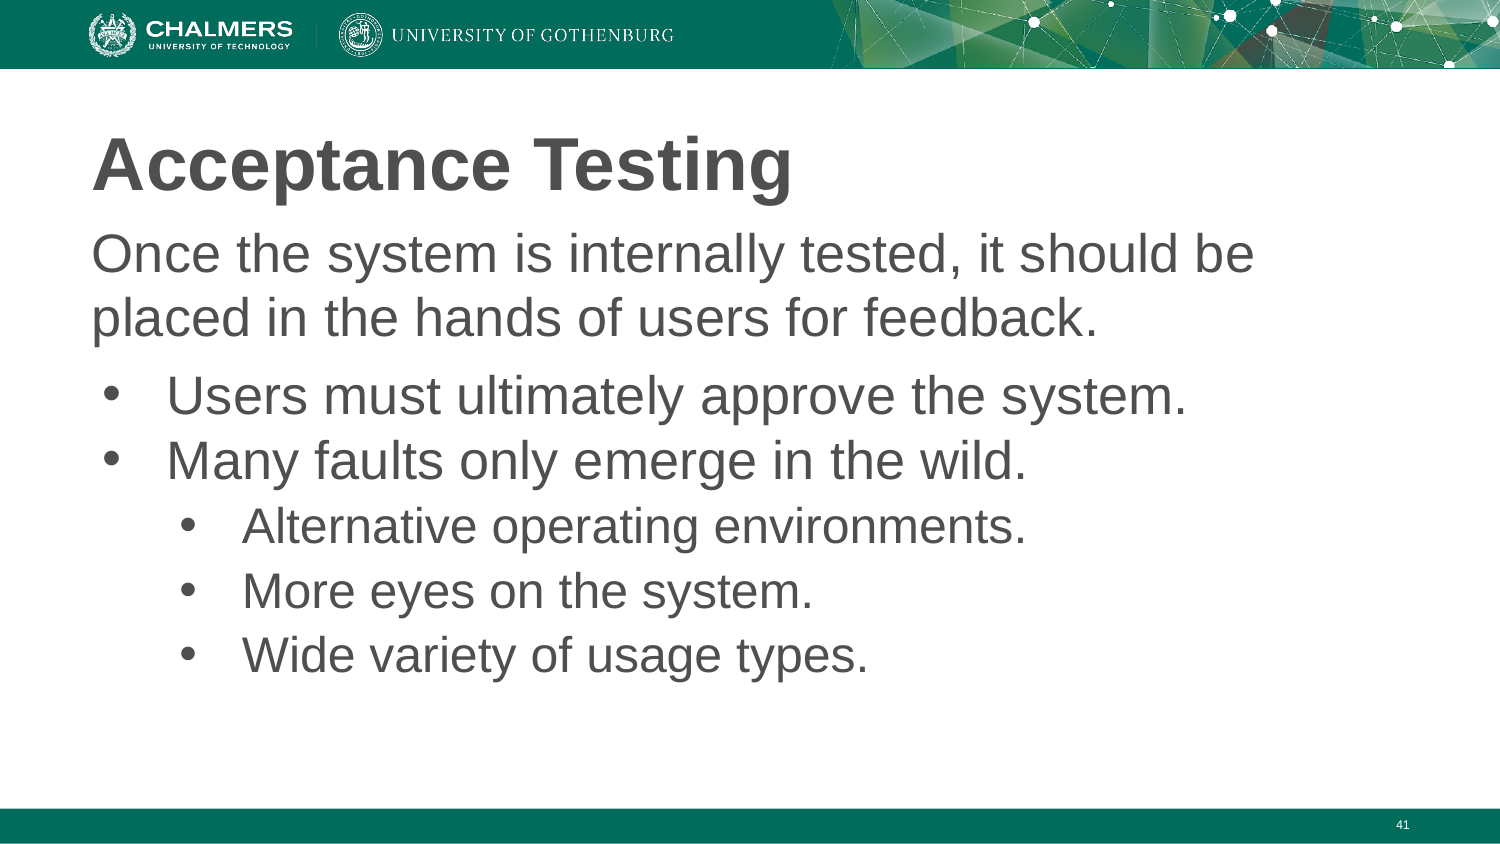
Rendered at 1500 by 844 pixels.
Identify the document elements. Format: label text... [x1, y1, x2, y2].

picture [759, 0, 1500, 68]
slide_number ‹#› [1074, 809, 1425, 844]
list Once the system is internally tested, it should be placed in the hands of users for feedback. Users must ultimately approve the system. Many faults only emerge in the wild. Alternative operating environments. More eyes on the system. Wide variety of usage types. [76, 210, 1425, 782]
picture [64, 0, 696, 85]
title Acceptance Testing [76, 100, 1425, 210]
